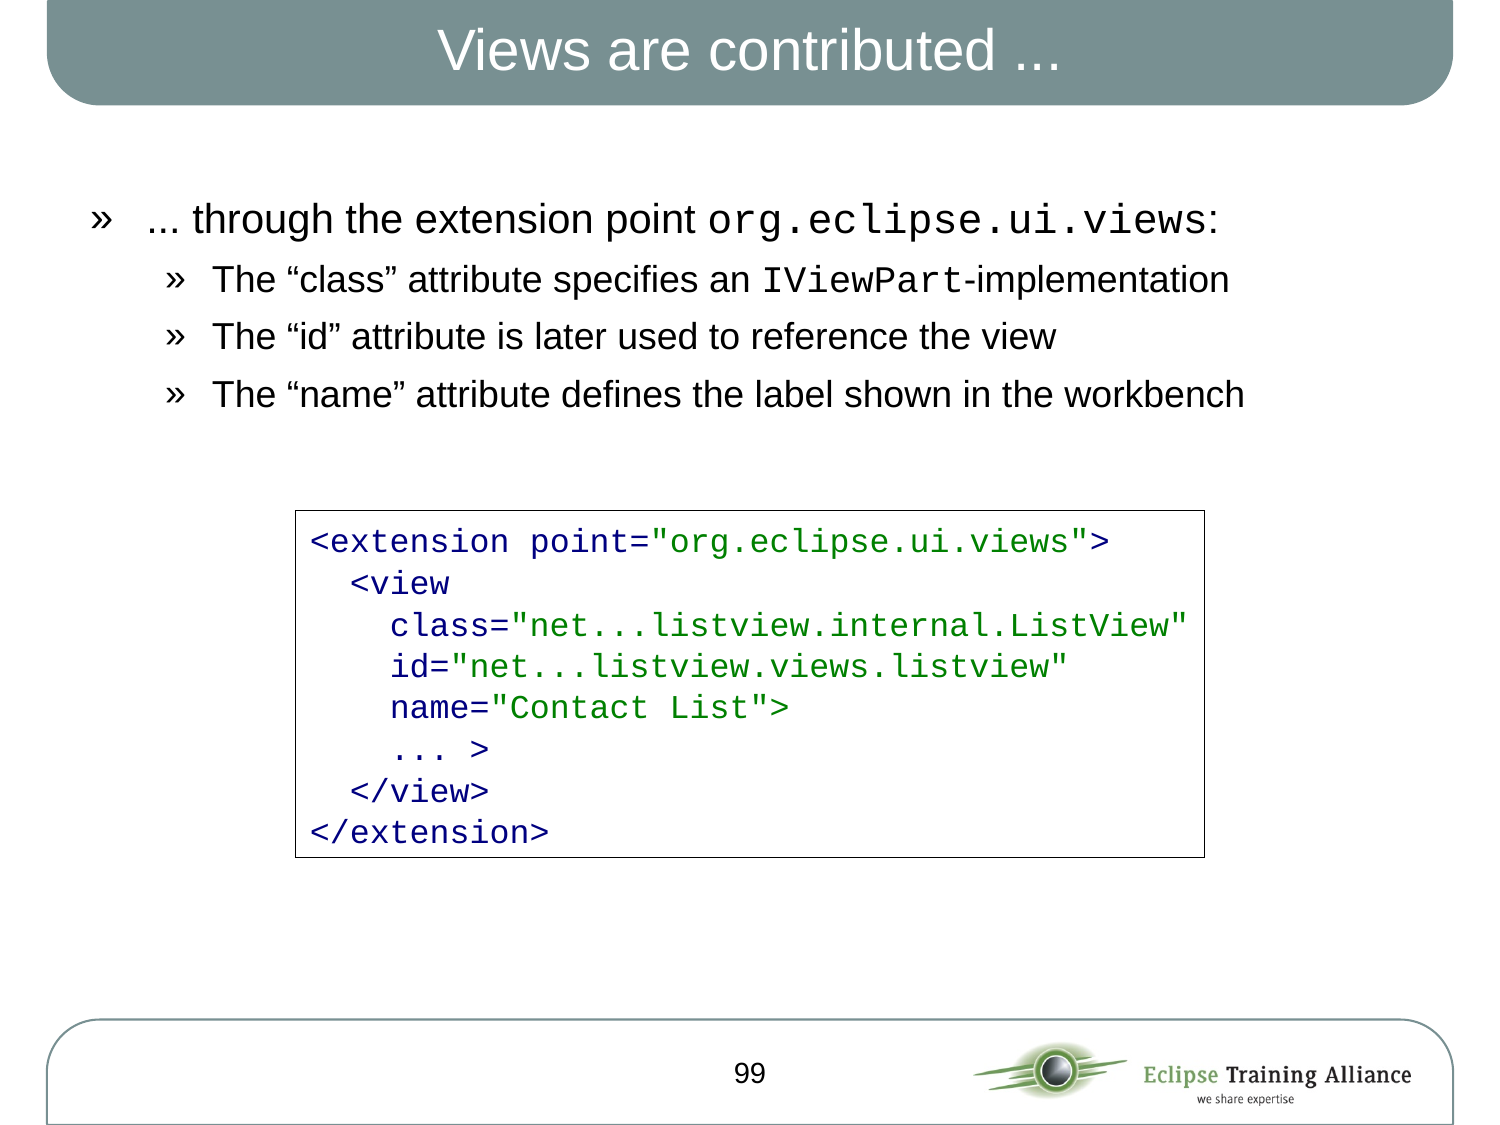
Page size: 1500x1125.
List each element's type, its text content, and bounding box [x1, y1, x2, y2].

picture [973, 1038, 1411, 1106]
list ... through the extension point org.eclipse.ui.views: The “class” attribute specifies an IViewPart-implementation The “id” attribute is later used to reference the view The “name” attribute defines the label shown in the workbench [75, 184, 1425, 1000]
title Views are contributed ... [82, 0, 1418, 94]
text_box <extension point="org.eclipse.ui.views"> <view class="net...listview.internal.ListView" id="net...listview.views.listview" name="Contact List"> ... > </view> </extension> [295, 510, 1205, 858]
